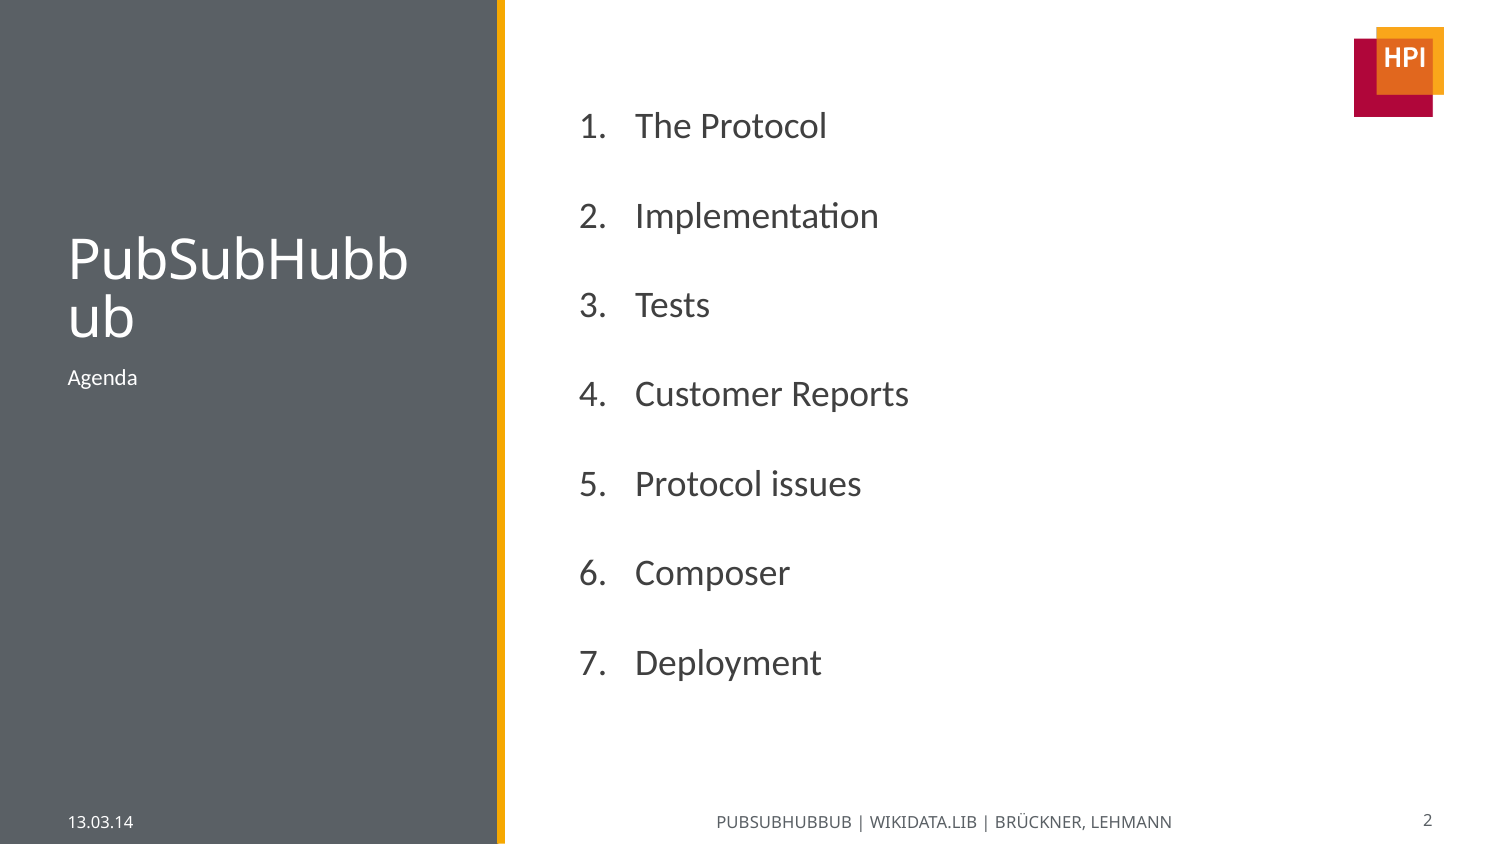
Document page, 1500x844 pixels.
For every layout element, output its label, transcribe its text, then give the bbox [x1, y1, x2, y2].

footer PubSubHubbub | Wikidata.lib | BrÜckner, Lehmann [567, 799, 1322, 844]
slide_number 2 [1326, 799, 1444, 844]
picture [1354, 27, 1444, 73]
list Agenda [56, 360, 451, 748]
title PubSubHubbub [56, 73, 451, 355]
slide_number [56, 799, 175, 844]
list The Protocol Implementation Tests Customer Reports Protocol issues Composer Deployment [567, 73, 1444, 748]
